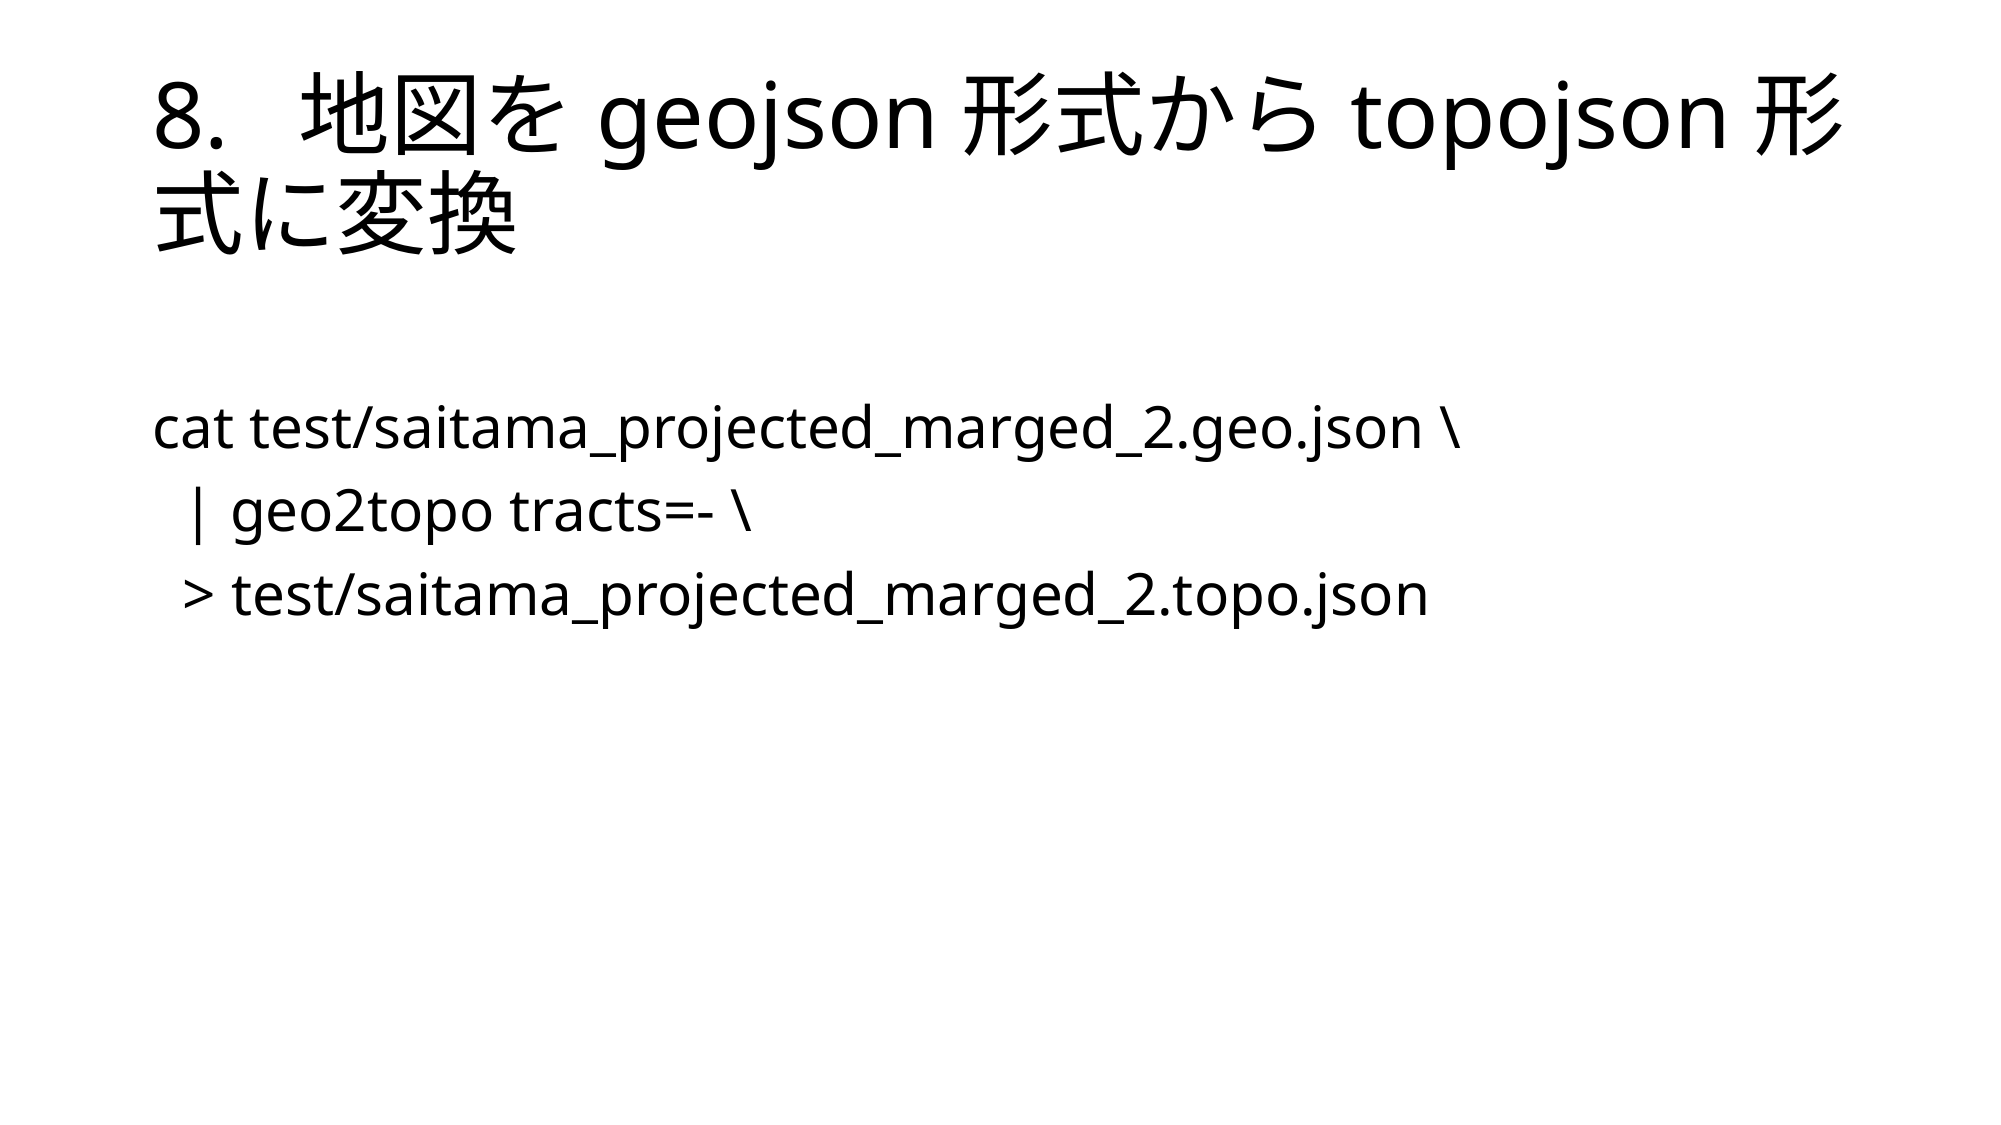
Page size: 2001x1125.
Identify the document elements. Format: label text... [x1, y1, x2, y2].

title 8. 地図をgeojson形式からtopojson形式に変換 [137, 59, 1863, 278]
list cat test/saitama_projected_marged_2.geo.json \ | geo2topo tracts=- \ > test/saitama_projected_marged_2.topo.json [137, 299, 1863, 1014]
